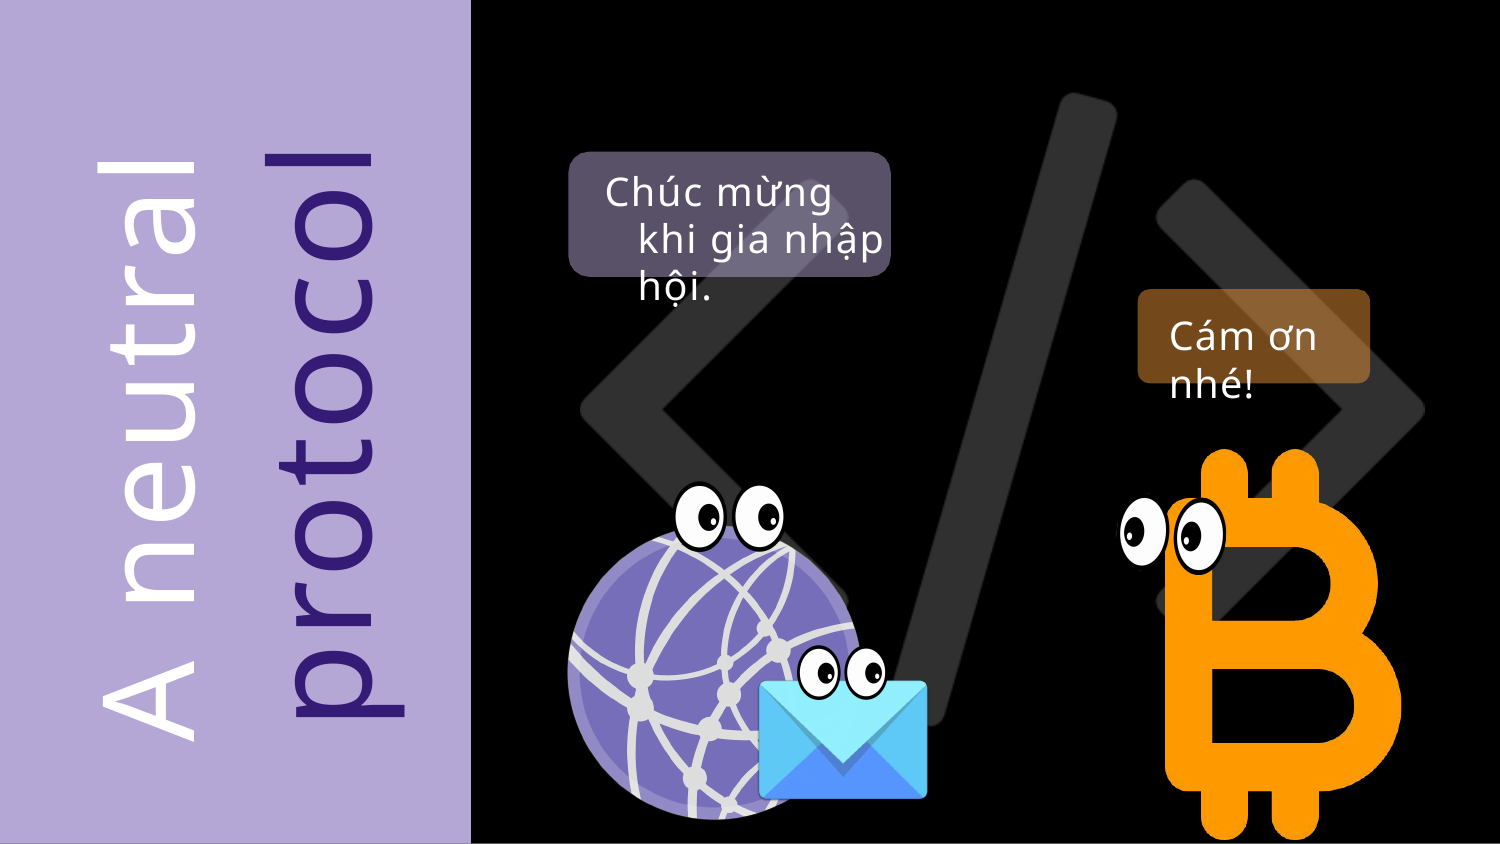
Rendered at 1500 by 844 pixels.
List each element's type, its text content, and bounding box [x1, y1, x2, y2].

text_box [547, 481, 936, 840]
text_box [1093, 448, 1473, 840]
picture [580, 0, 1425, 832]
text_box [568, 157, 575, 272]
text_box A neutral protocol [67, 99, 427, 745]
text_box [0, 0, 471, 844]
